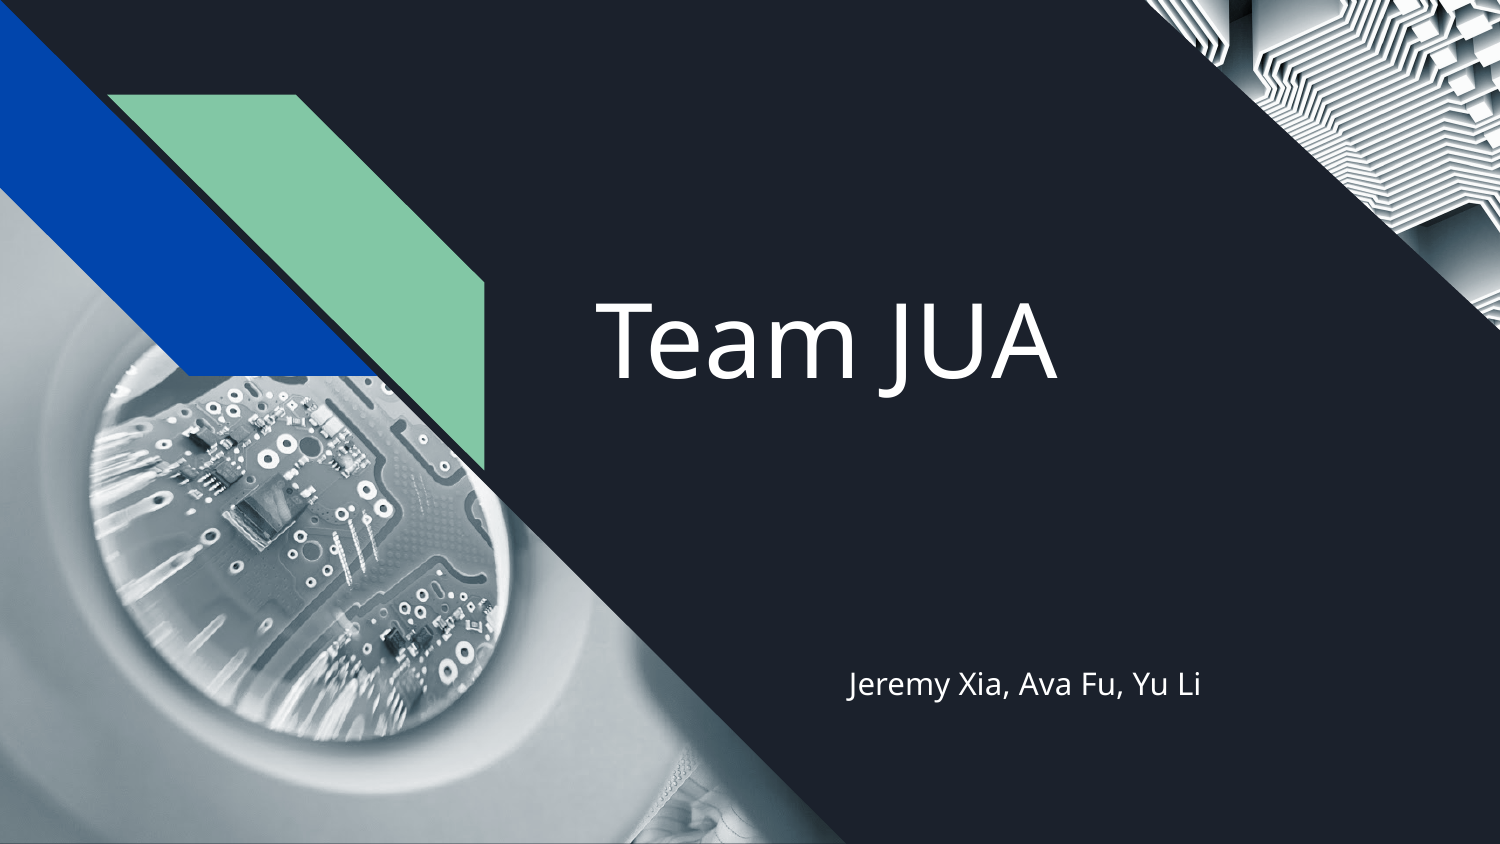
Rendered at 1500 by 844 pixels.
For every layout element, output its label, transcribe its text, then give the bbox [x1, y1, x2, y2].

title Team JUA [580, 258, 1404, 518]
picture [1144, 0, 1500, 331]
subtitle Jeremy Xia, Ava Fu, Yu Li [833, 643, 1404, 727]
picture [0, 189, 847, 844]
